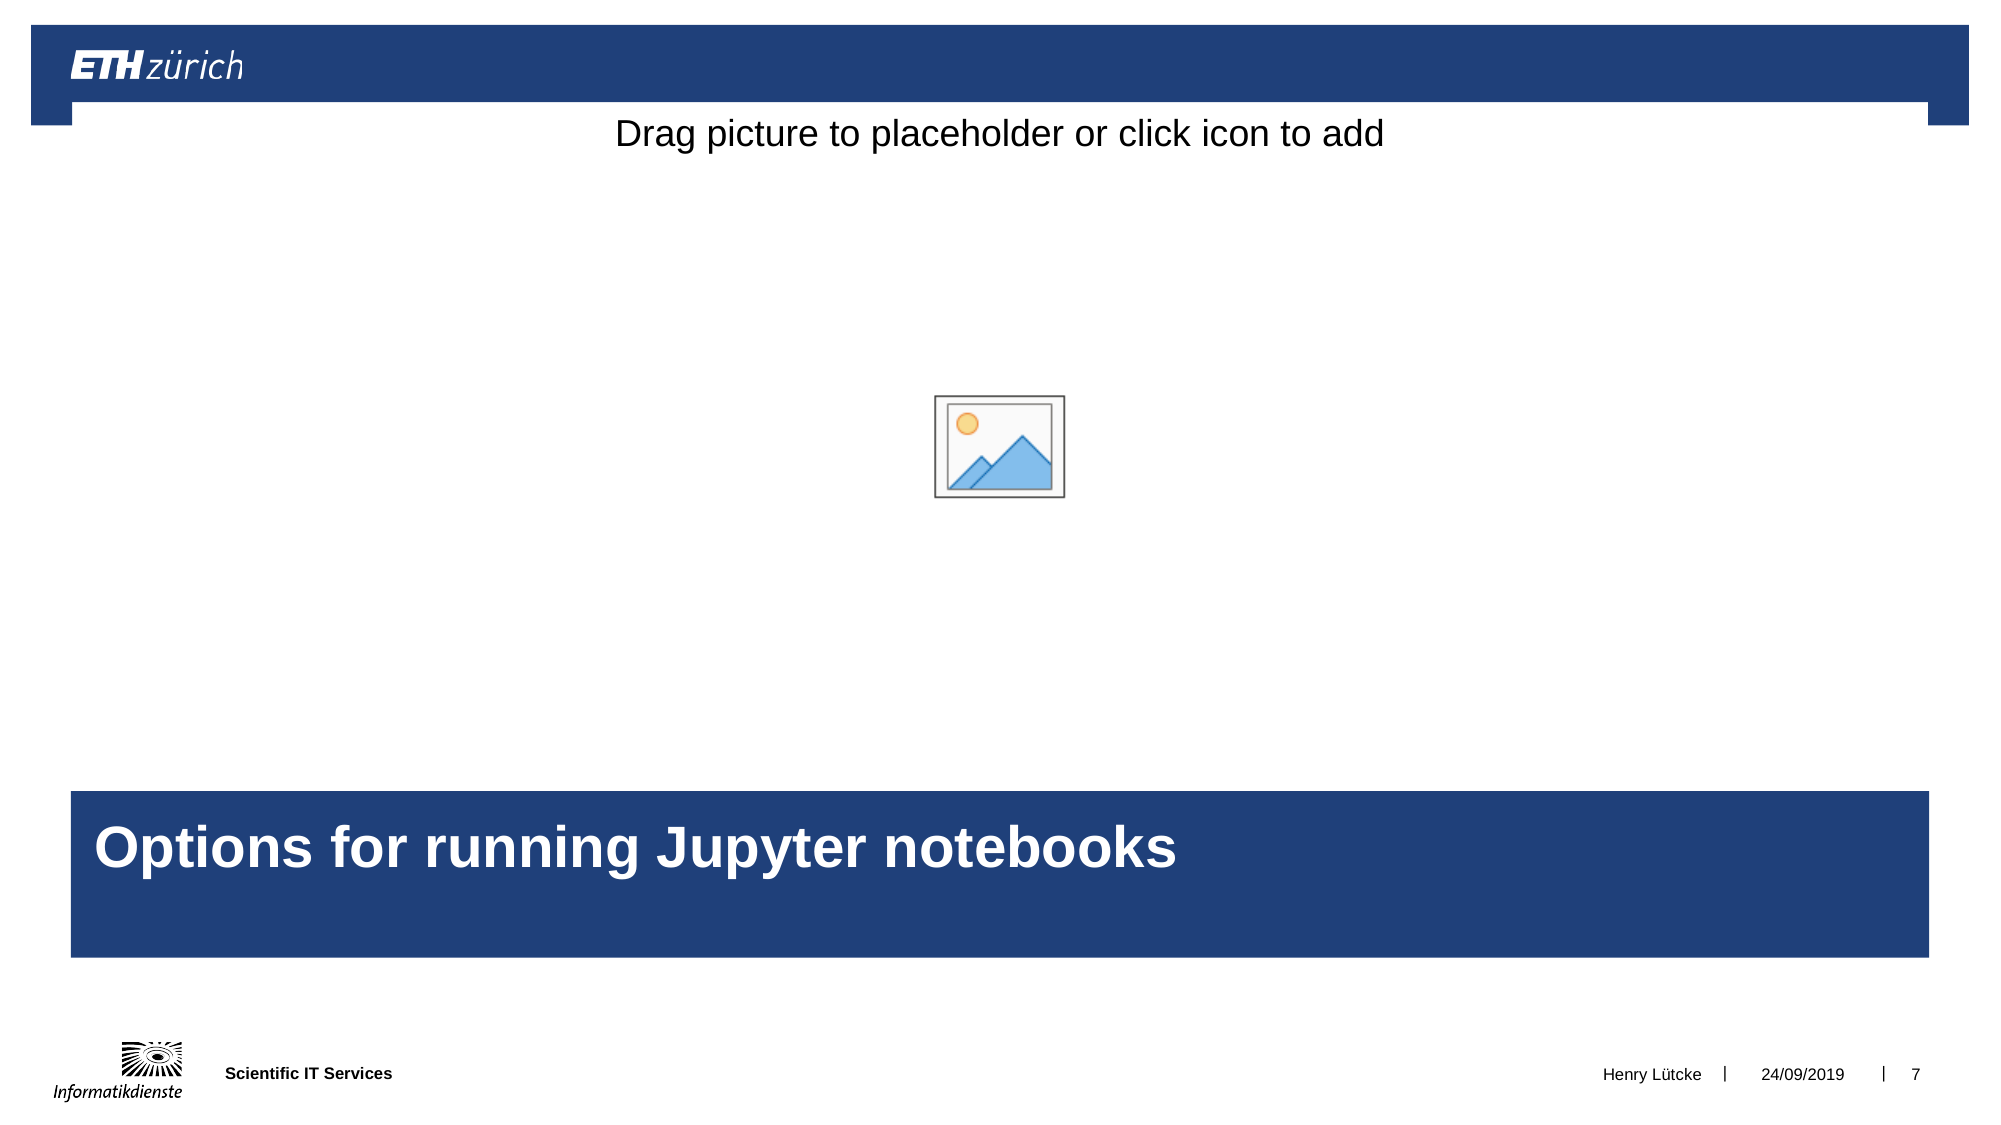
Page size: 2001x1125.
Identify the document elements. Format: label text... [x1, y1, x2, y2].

slide_number 7 [1886, 1034, 1946, 1112]
title Options for running Jupyter notebooks [70, 800, 1930, 958]
picture [70, 101, 1930, 792]
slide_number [1736, 1034, 1870, 1112]
footer Henry Lütcke [999, 1034, 1702, 1112]
picture [53, 1042, 182, 1106]
